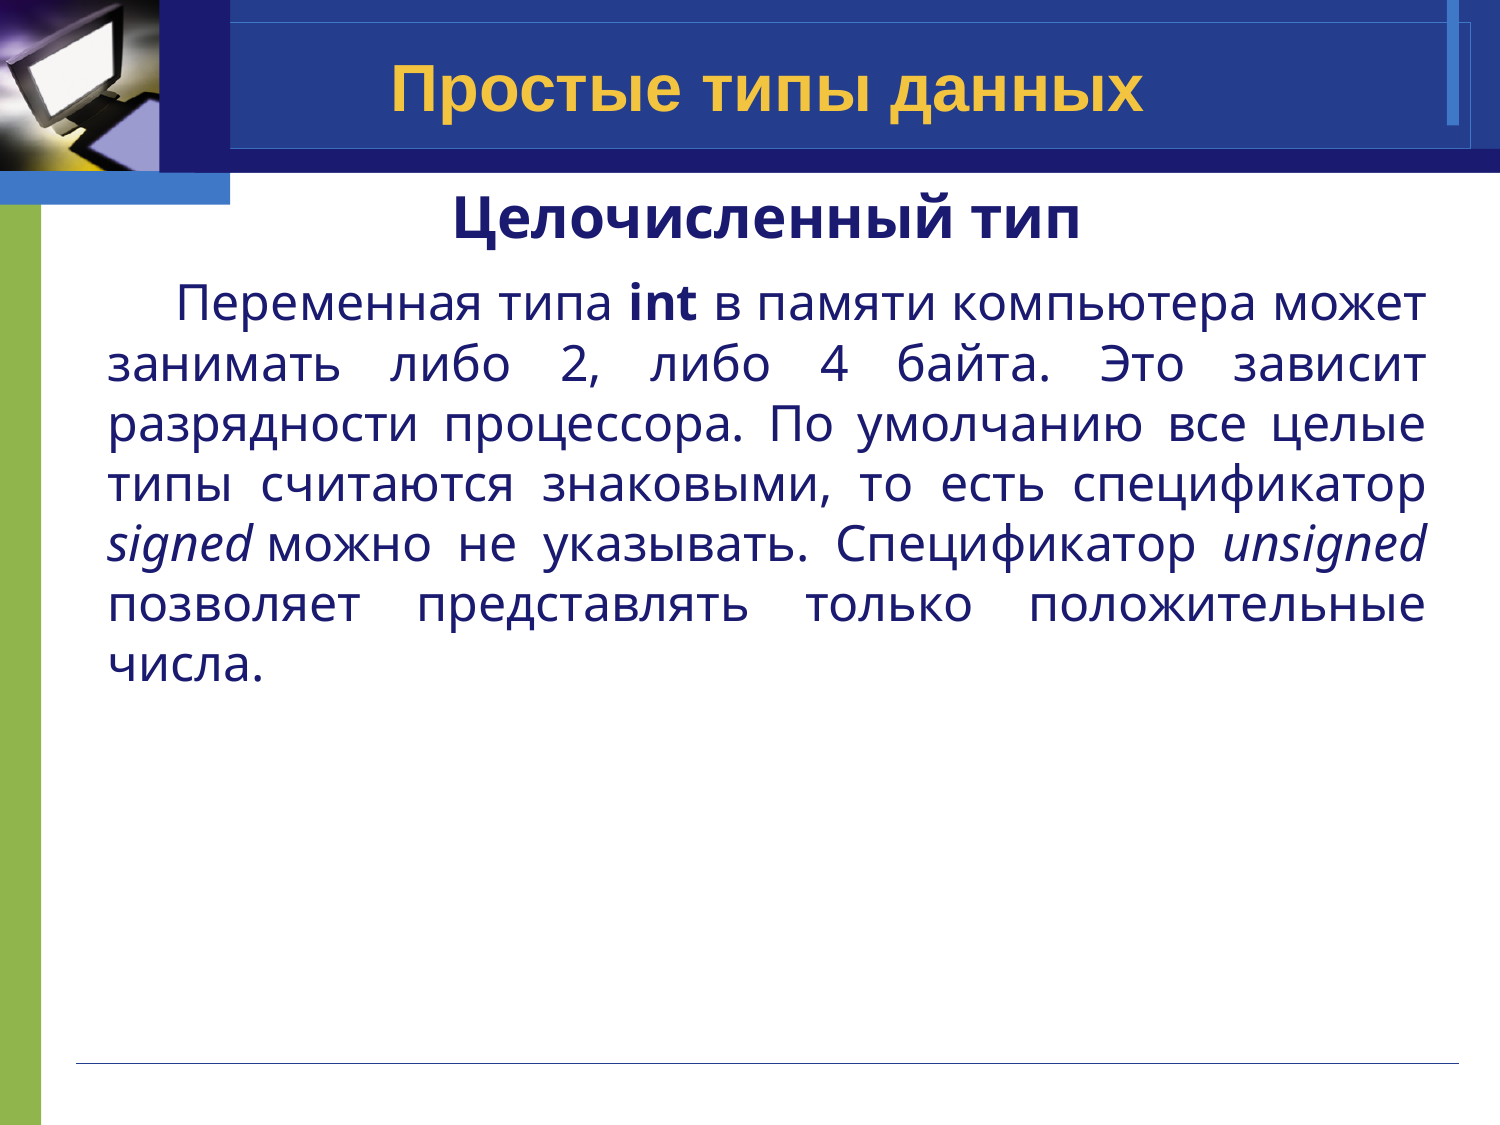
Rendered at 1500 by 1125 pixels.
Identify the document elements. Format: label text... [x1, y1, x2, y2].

list Целочисленный тип Переменная типа int в памяти компьютера может занимать либо 2, либо 4 байта. Это зависит разрядности процессора. По умолчанию все целые типы считаются знаковыми, то есть спецификатор signed можно не указывать. Спецификатор unsigned позволяет представлять только положительные числа. [92, 172, 1443, 729]
title Простые типы данных [122, 38, 1413, 131]
picture [0, 0, 159, 171]
